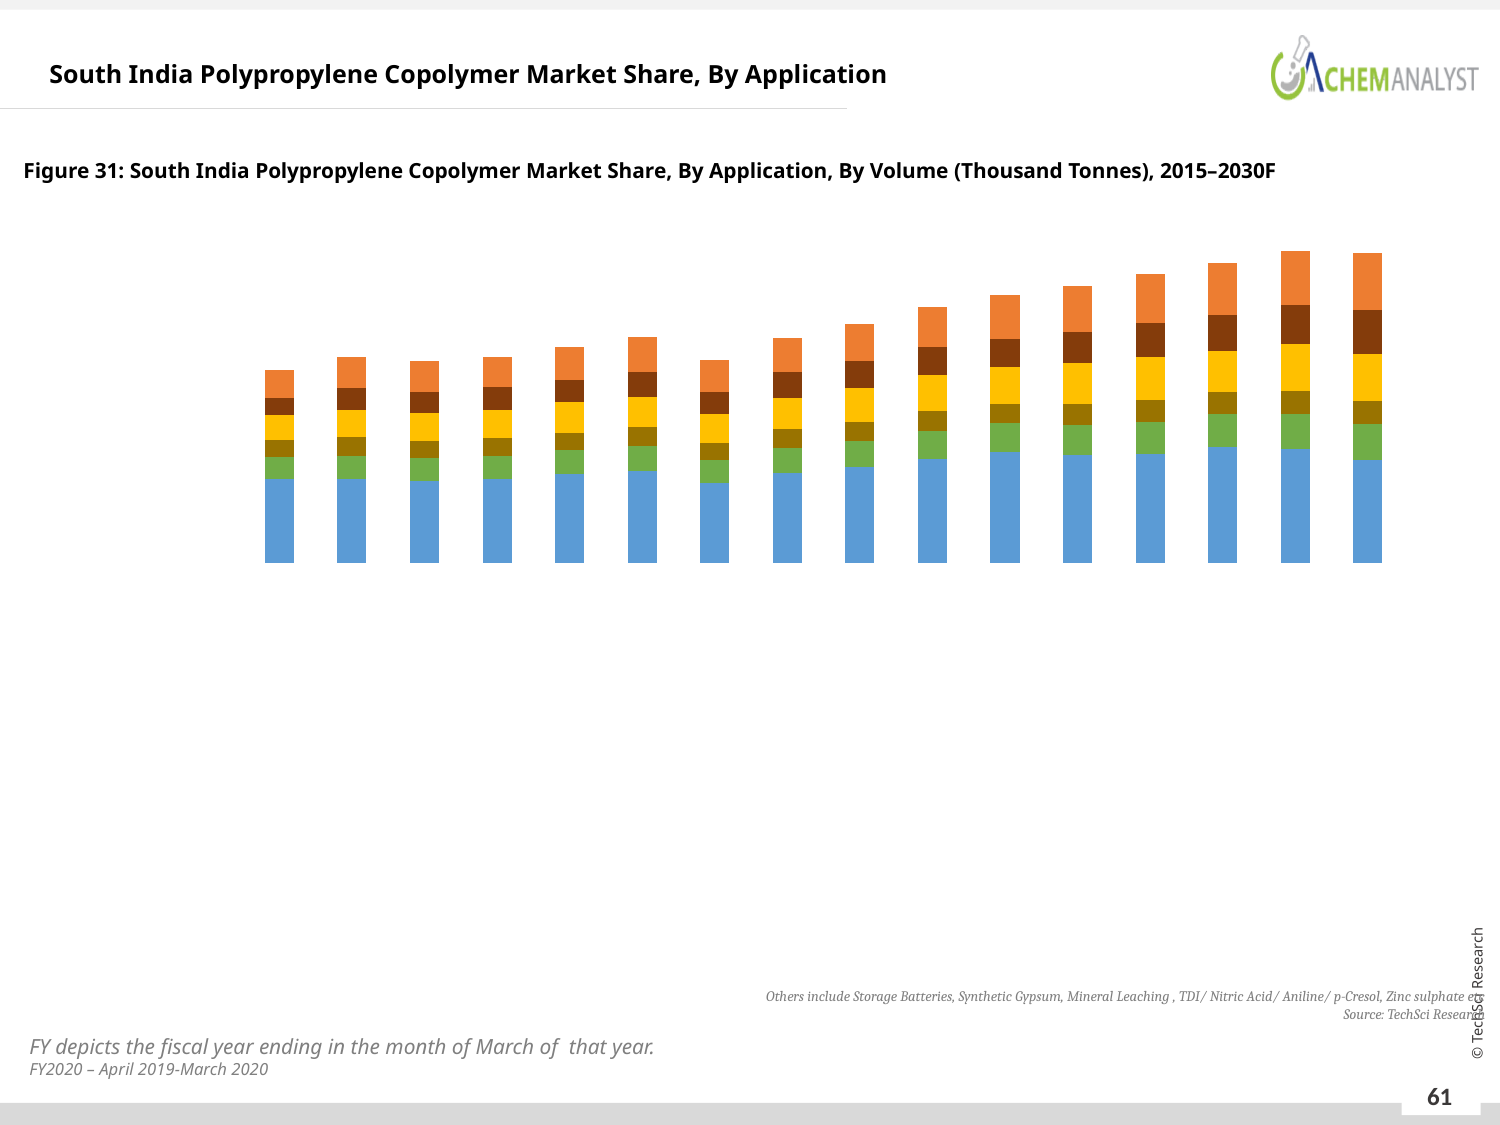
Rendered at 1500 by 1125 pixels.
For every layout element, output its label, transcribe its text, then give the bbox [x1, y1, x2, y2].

text_box FY depicts the fiscal year ending in the month of March of that year. FY2020 – April 2019-March 2020 [14, 1026, 876, 1112]
text_box Others include Storage Batteries, Synthetic Gypsum, Mineral Leaching , TDI/ Nitric Acid/ Aniline/ p-Cresol, Zinc sulphate etc Source: TechSci Research [30, 979, 1500, 1030]
text_box Figure 31: South India Polypropylene Copolymer Market Share, By Application, By Volume (Thousand Tonnes), 2015–2030F [8, 138, 1454, 191]
chart [0, 225, 1476, 941]
text_box South India Polypropylene Copolymer Market Share, By Application [34, 45, 1250, 96]
picture [1271, 35, 1485, 116]
